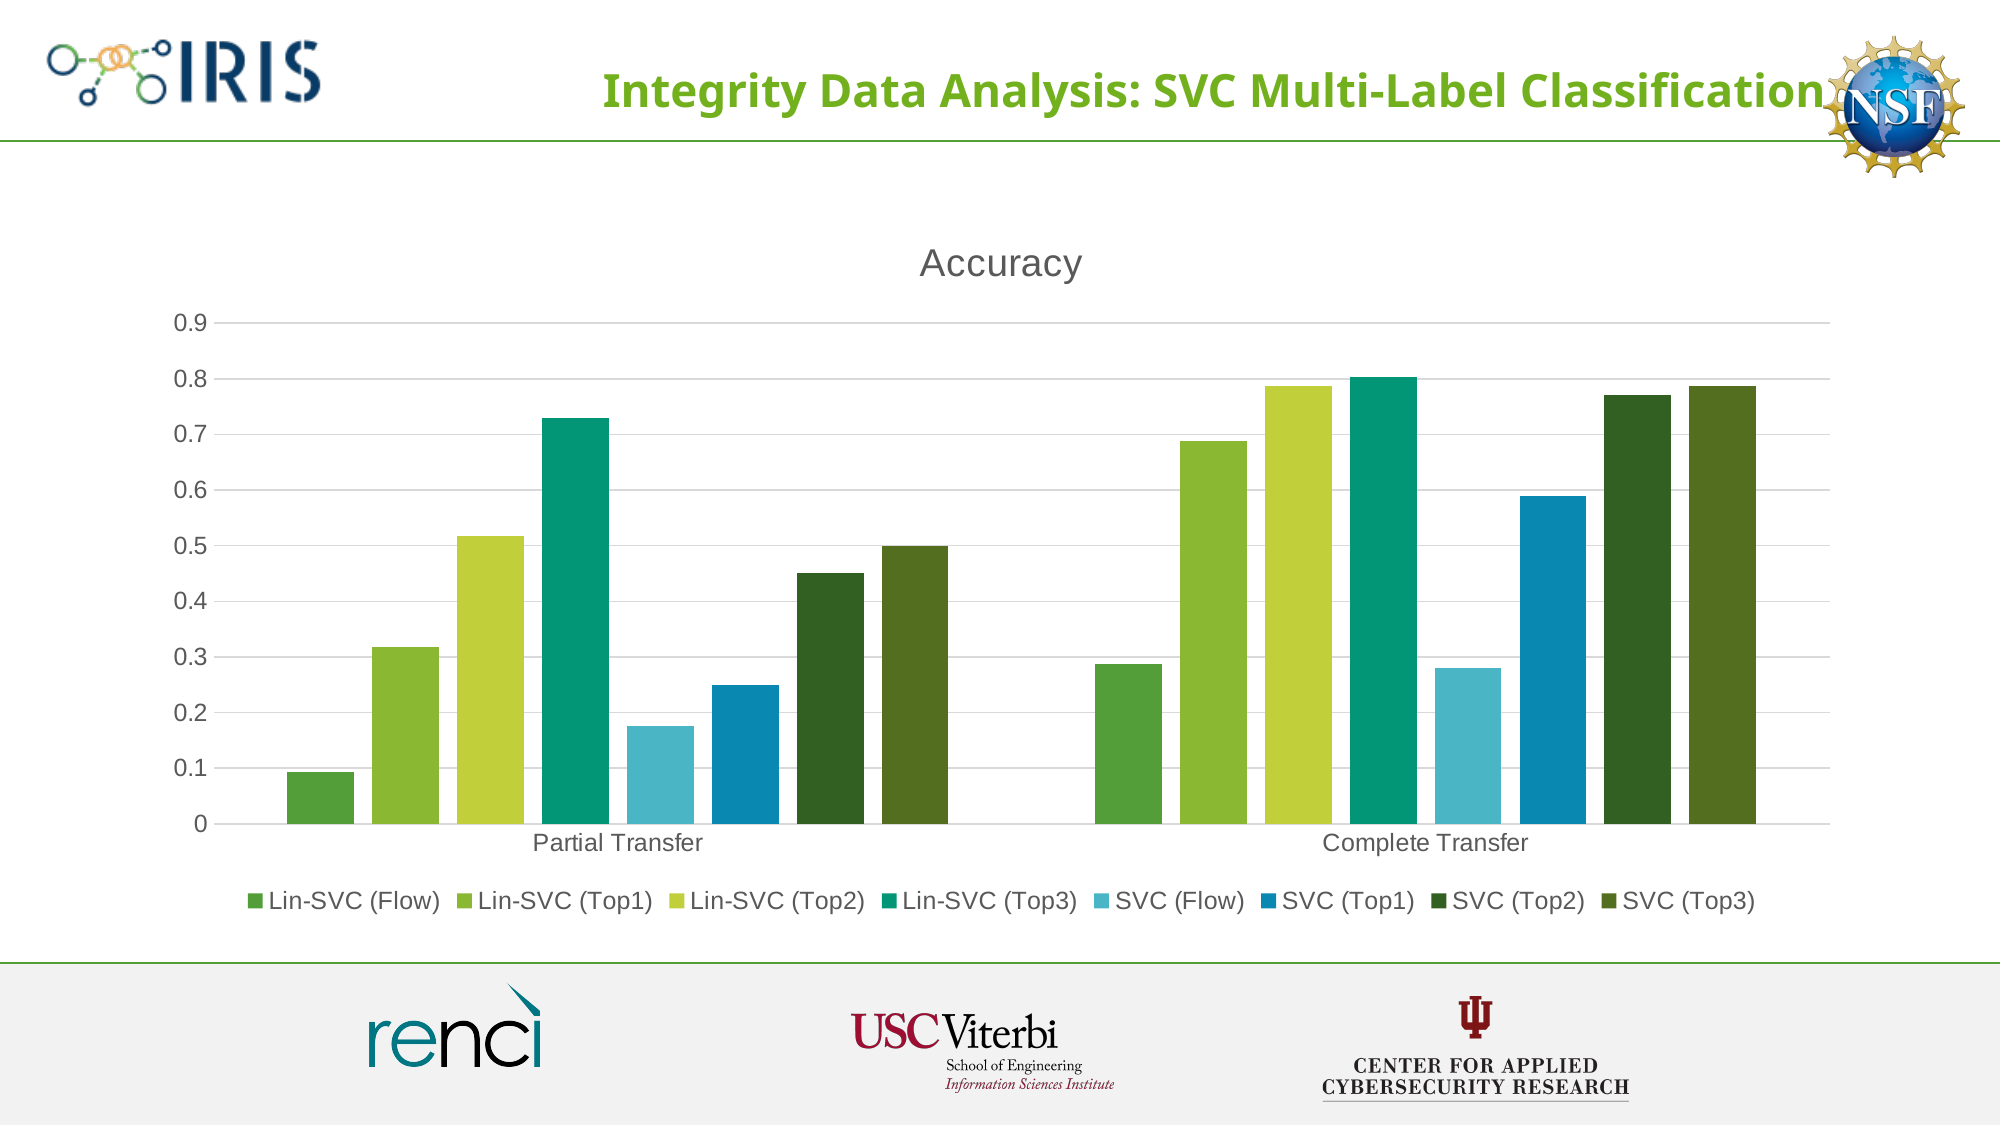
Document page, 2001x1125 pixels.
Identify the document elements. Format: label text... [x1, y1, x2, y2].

picture [1302, 986, 1648, 1105]
text_box Integrity Data Analysis: SVC Multi-Label Classification [588, 60, 1815, 125]
picture [22, 0, 336, 220]
picture [1820, 33, 1967, 180]
chart [138, 206, 1865, 921]
picture [851, 1013, 1114, 1093]
picture [369, 982, 540, 1067]
